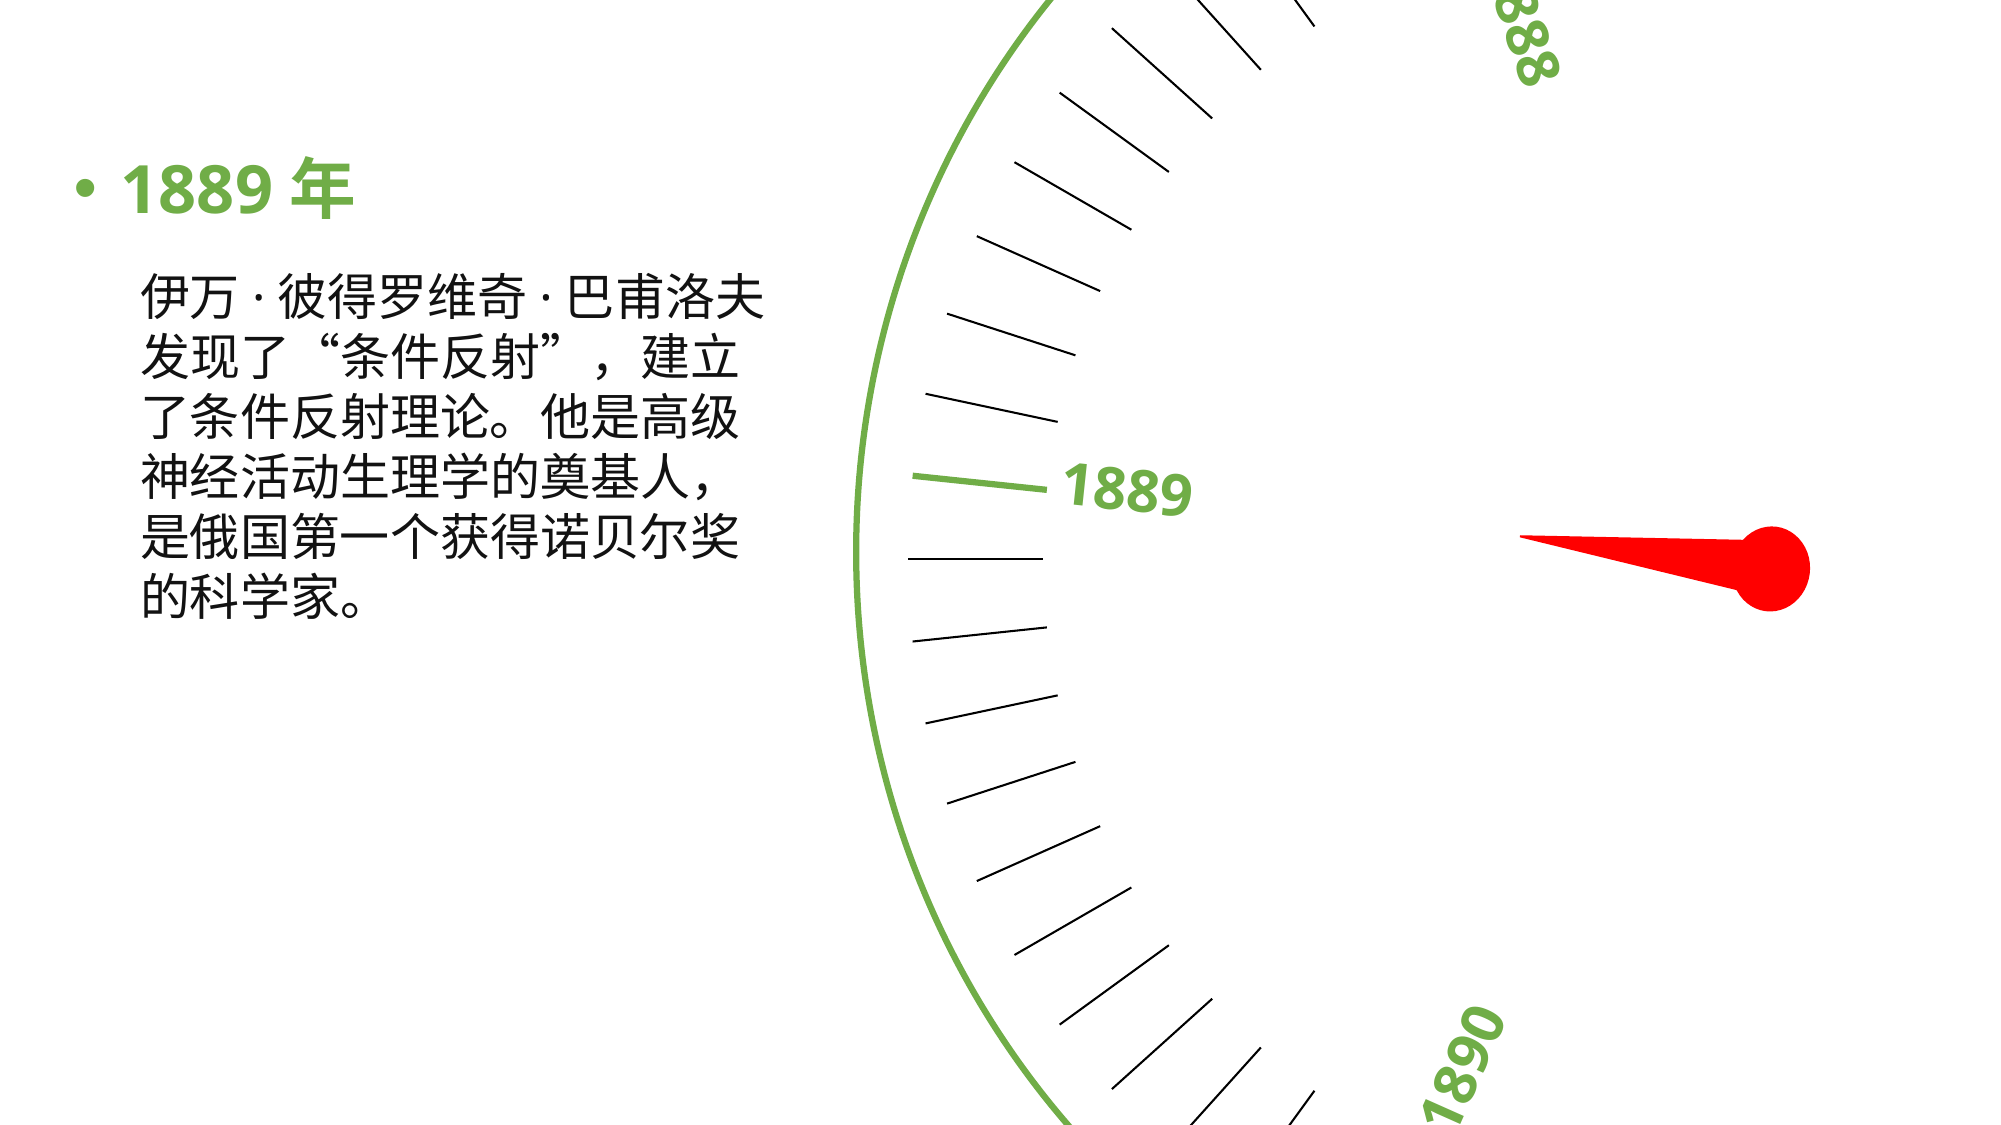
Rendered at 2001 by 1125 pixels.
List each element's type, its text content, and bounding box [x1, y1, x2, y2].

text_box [856, 0, 2000, 1125]
text_box 伊万·彼得罗维奇·巴甫洛夫发现了“条件反射”，建立了条件反射理论。他是高级神经活动生理学的奠基人，是俄国第一个获得诺贝尔奖的科学家。 [125, 257, 797, 633]
text_box 1889年 [58, 139, 754, 235]
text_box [1518, 513, 1810, 597]
